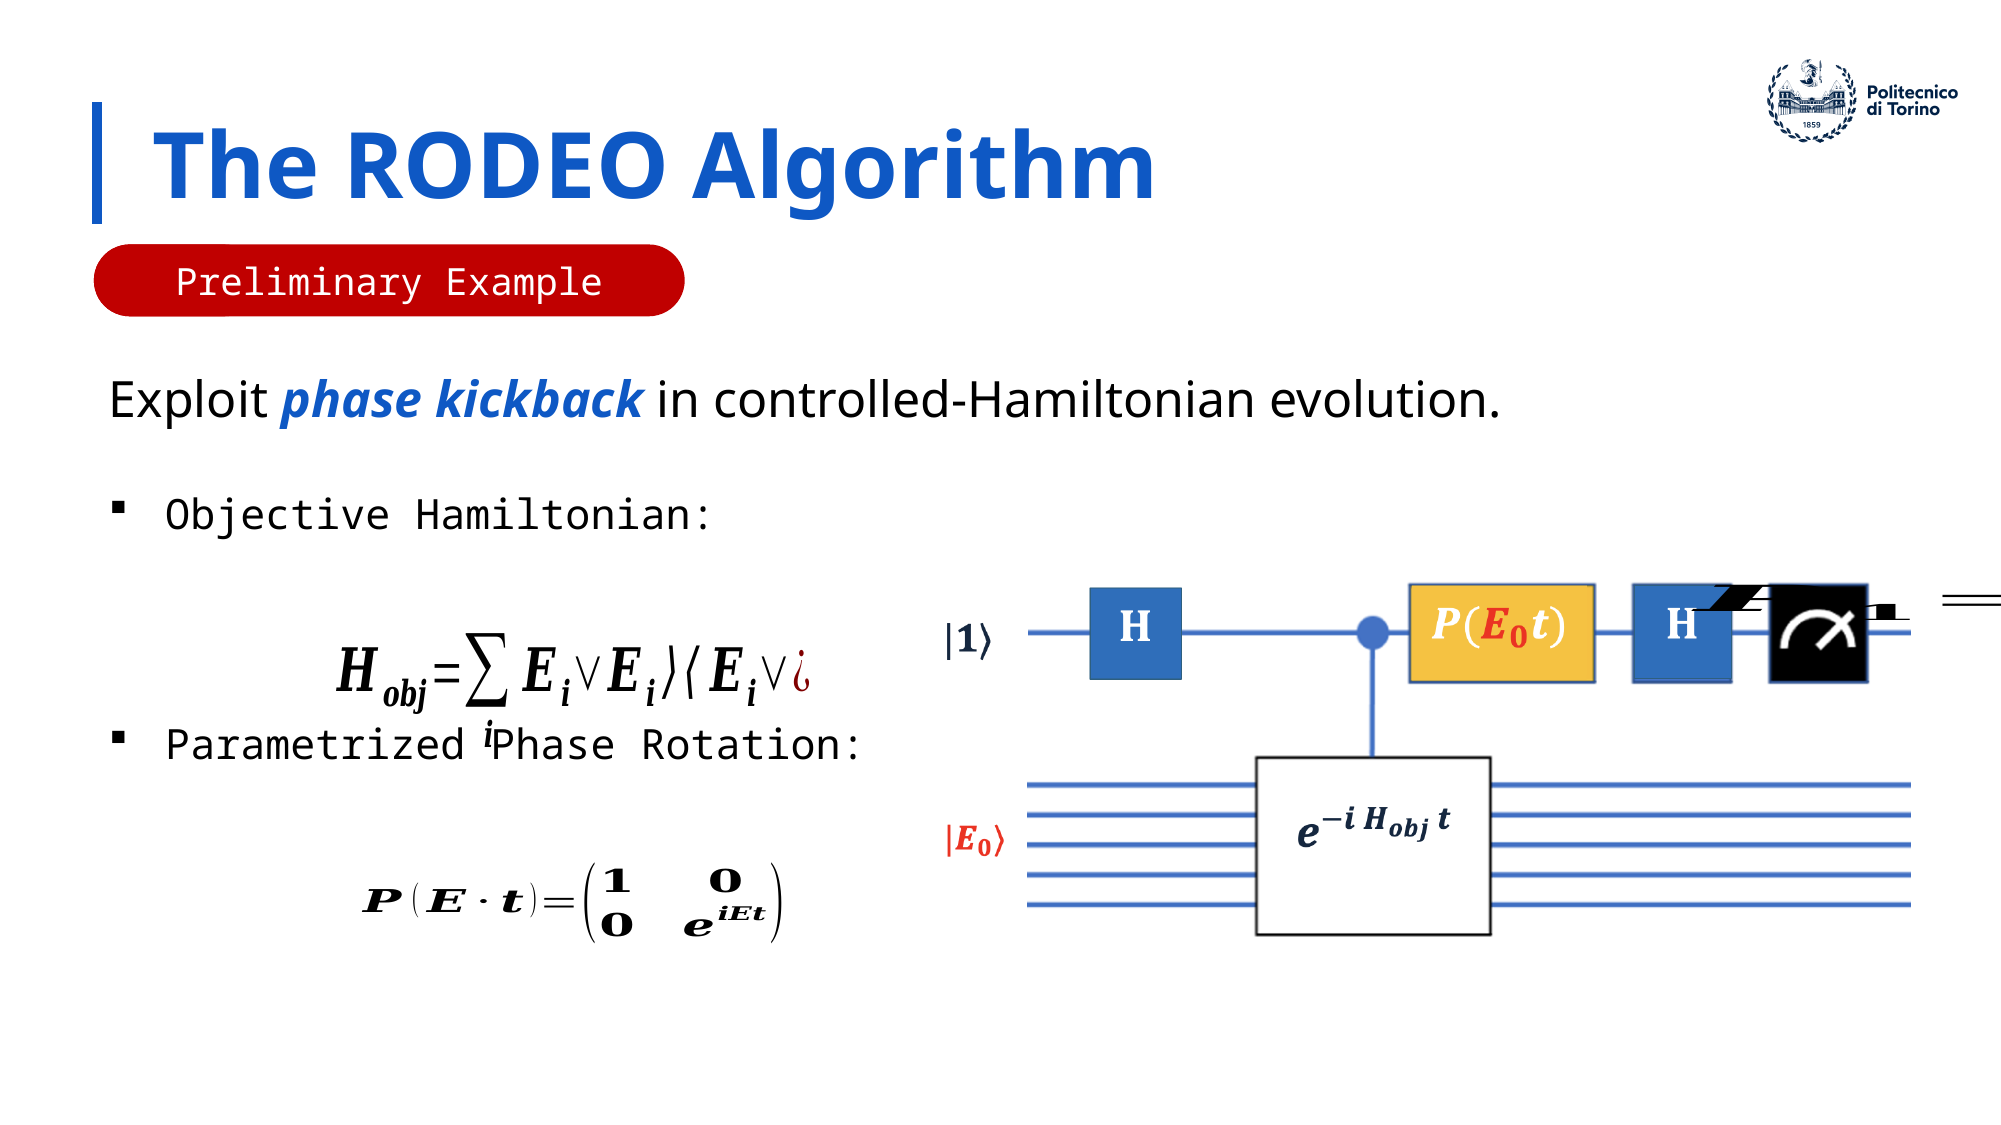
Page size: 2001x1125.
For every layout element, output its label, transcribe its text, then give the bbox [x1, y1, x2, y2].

picture [1767, 58, 1958, 143]
text_box Preliminary Example [92, 242, 687, 318]
picture [926, 575, 1947, 941]
title The RODEO Algorithm [137, 59, 1863, 278]
text_box Exploit phase​ kickback in controlled-Hamiltonian evolution. Objective Hamiltonian: Parametrized Phase Rotation: [93, 299, 1881, 1125]
